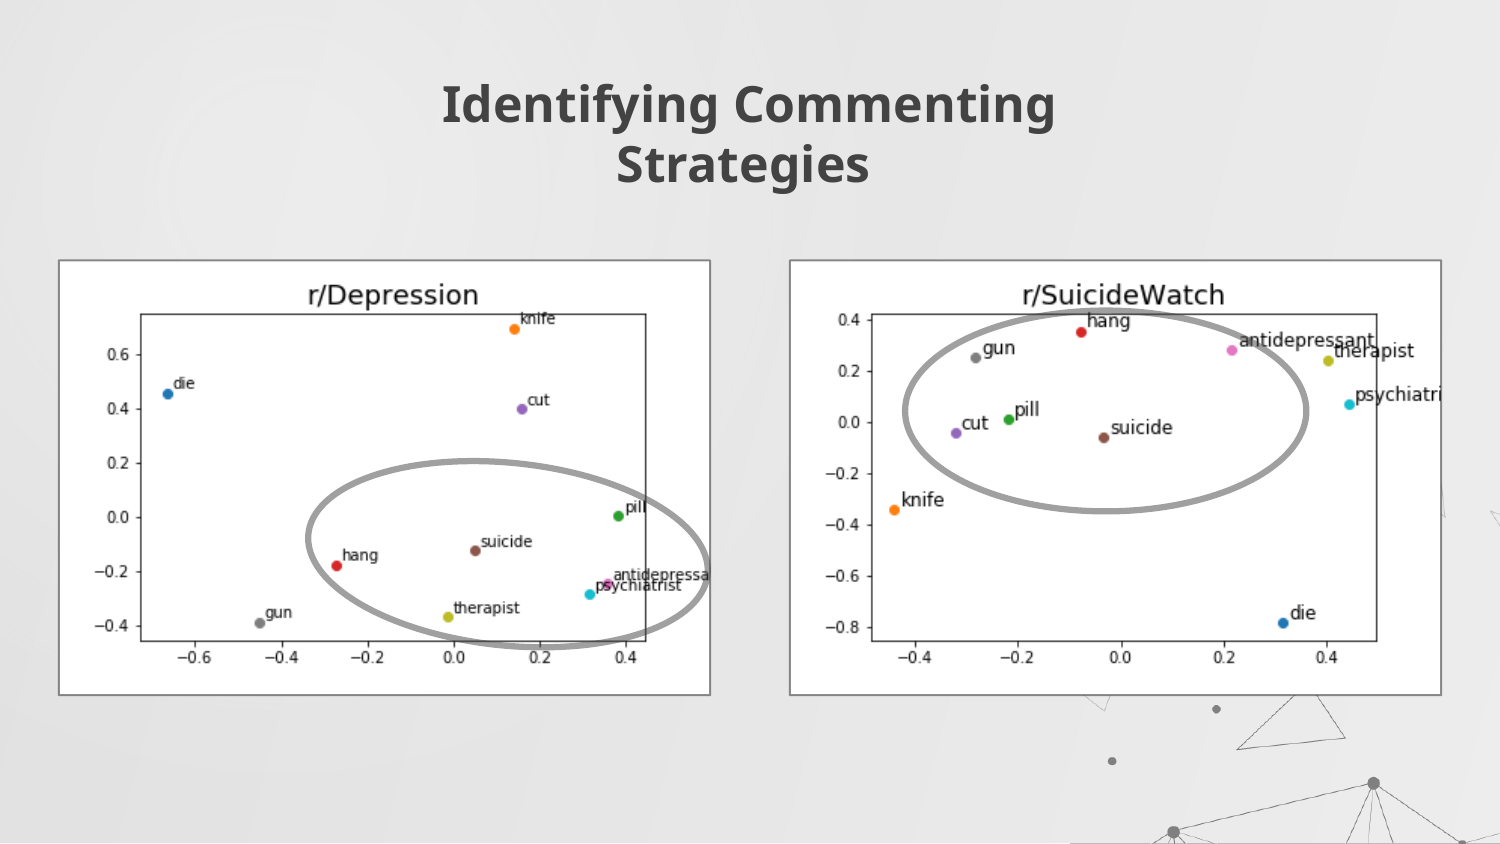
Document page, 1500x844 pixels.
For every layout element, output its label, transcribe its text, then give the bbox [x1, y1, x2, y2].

title Identifying Commenting Strategies [322, 57, 1178, 214]
picture [0, 0, 1500, 844]
